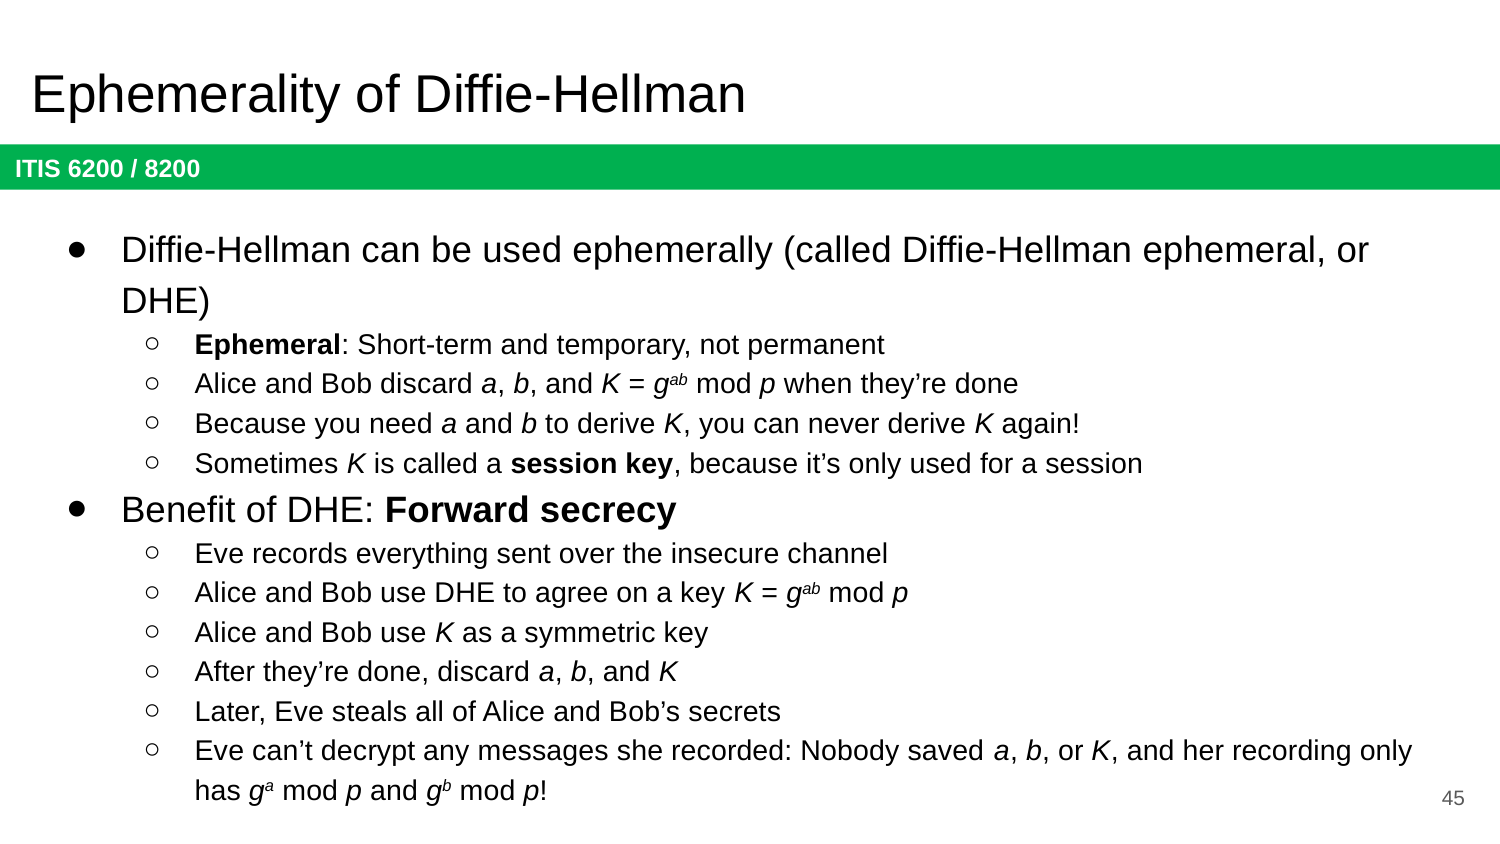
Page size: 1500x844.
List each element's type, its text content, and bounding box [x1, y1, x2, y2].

title Ephemerality of Diffie-Hellman [16, 44, 1415, 139]
list Diffie-Hellman can be used ephemerally (called Diffie-Hellman ephemeral, or DHE) Ephemeral: Short-term and temporary, not permanent Alice and Bob discard a, b, and K = gab mod p when they’re done Because you need a and b to derive K, you can never derive K again! Sometimes K is called a session key, because it’s only used for a session Benefit of DHE: Forward secrecy Eve records everything sent over the insecure channel Alice and Bob use DHE to agree on a key K = gab mod p Alice and Bob use K as a symmetric key After they’re done, discard a, b, and K Later, Eve steals all of Alice and Bob’s secrets Eve can’t decrypt any messages she recorded: Nobody saved a, b, or K, and her recording only has ga mod p and gb mod p! [32, 204, 1431, 823]
slide_number 45 [1389, 764, 1480, 830]
